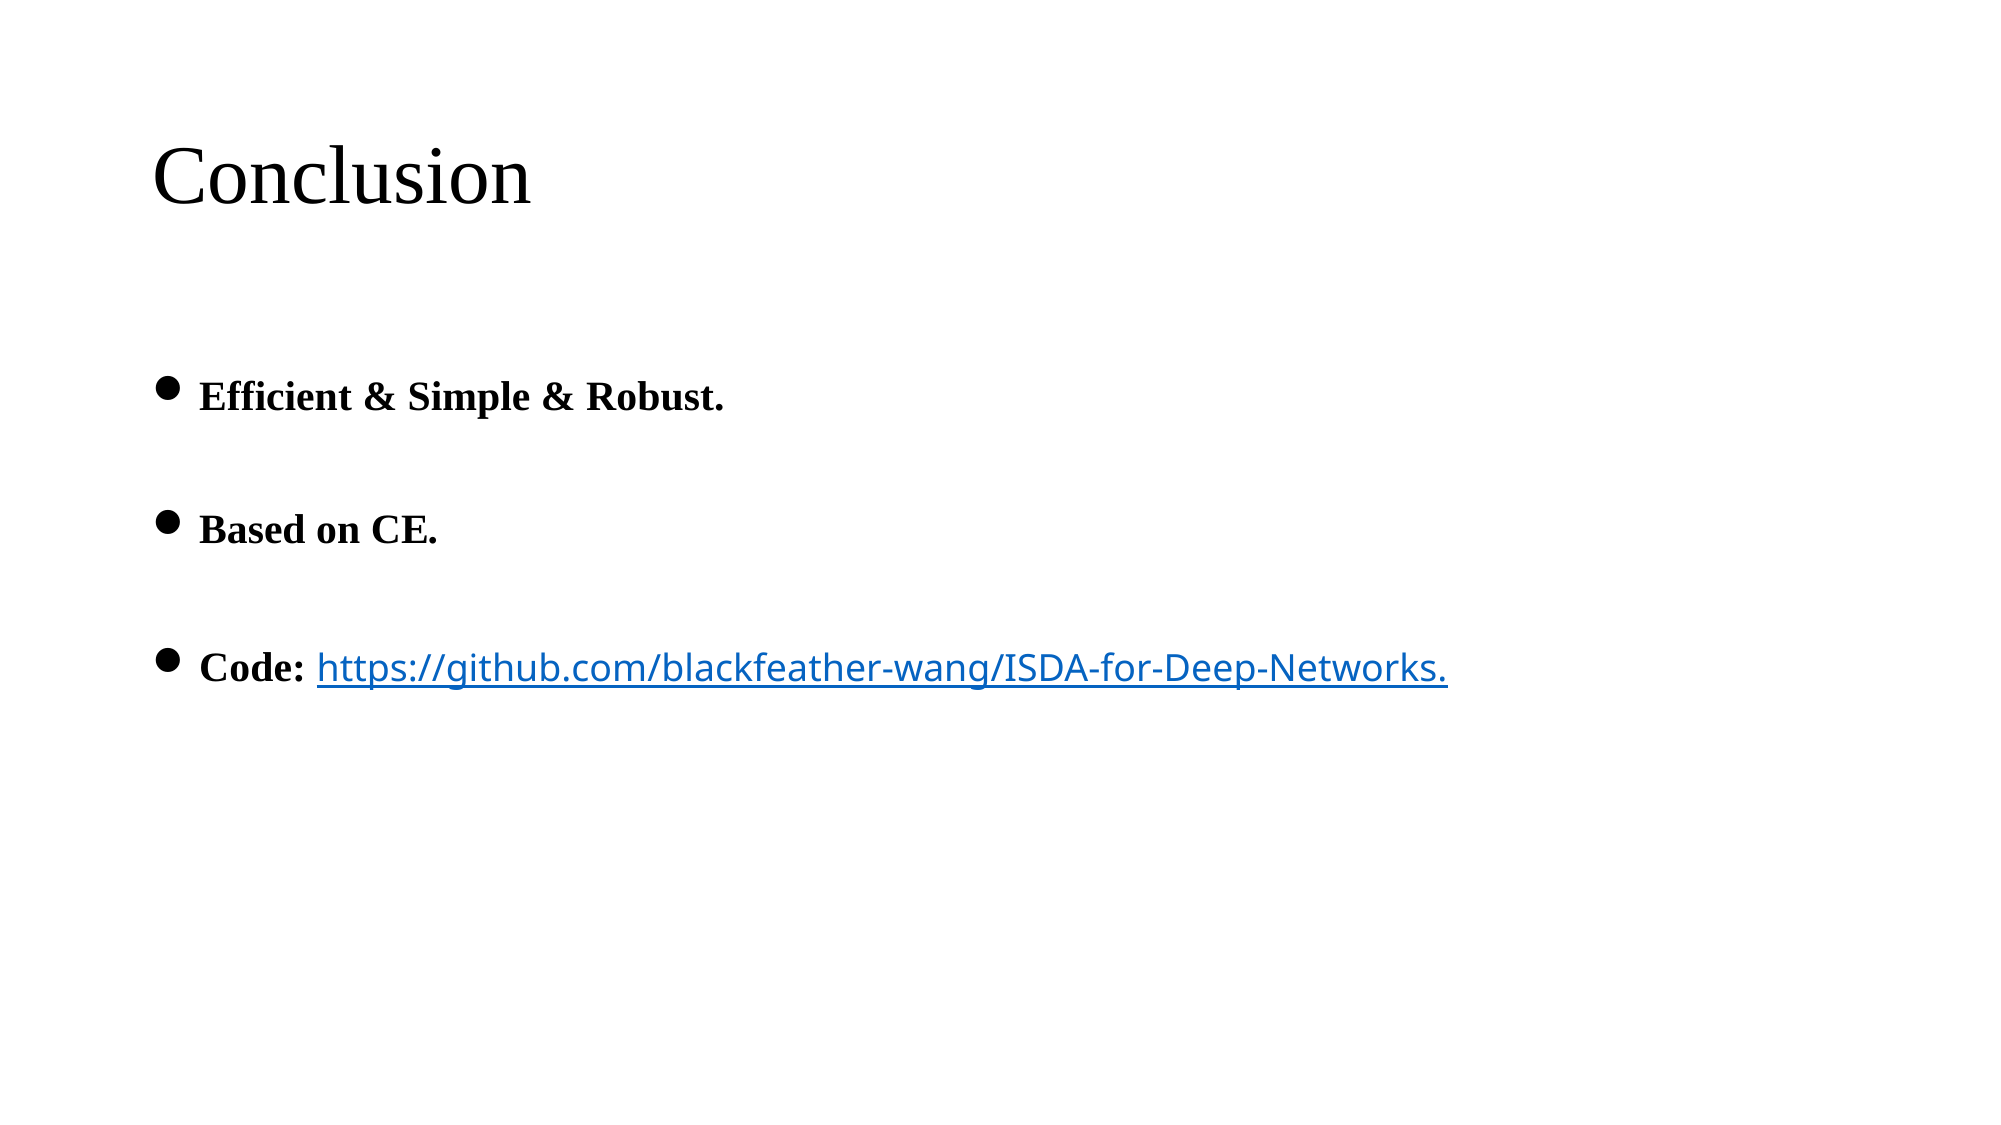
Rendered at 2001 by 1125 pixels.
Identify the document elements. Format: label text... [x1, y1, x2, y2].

text_box Code: https://github.com/blackfeather-wang/ISDA-for-Deep-Networks. [137, 632, 1738, 699]
text_box Based on CE. [137, 494, 1738, 560]
title Conclusion [137, 59, 1266, 293]
text_box Efficient & Simple & Robust. [137, 360, 1738, 426]
